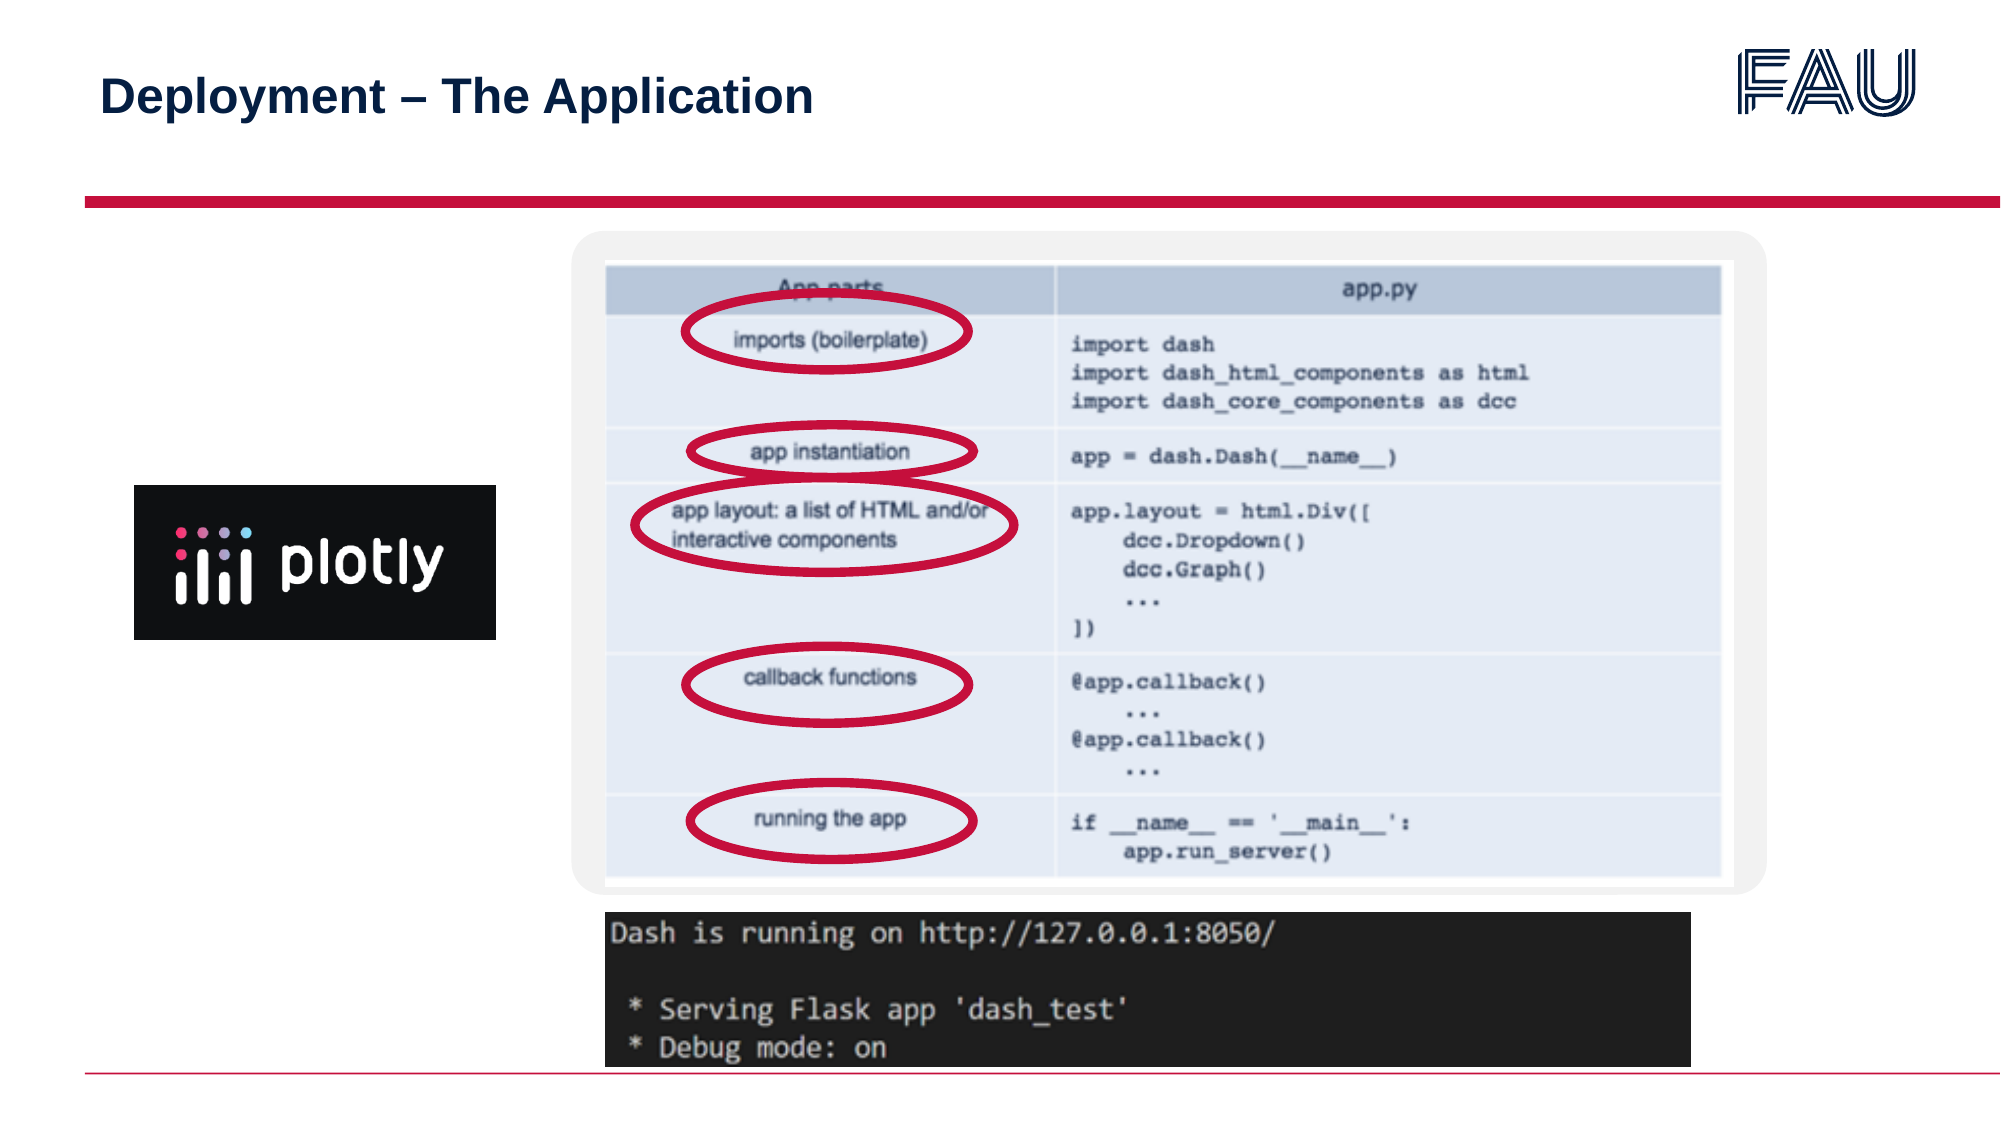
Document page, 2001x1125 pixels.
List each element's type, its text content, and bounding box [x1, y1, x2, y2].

picture [605, 260, 1734, 887]
picture [605, 912, 1691, 1067]
text_box [570, 229, 1768, 896]
text_box Deployment – The Application [84, 62, 1208, 118]
picture [134, 485, 496, 640]
